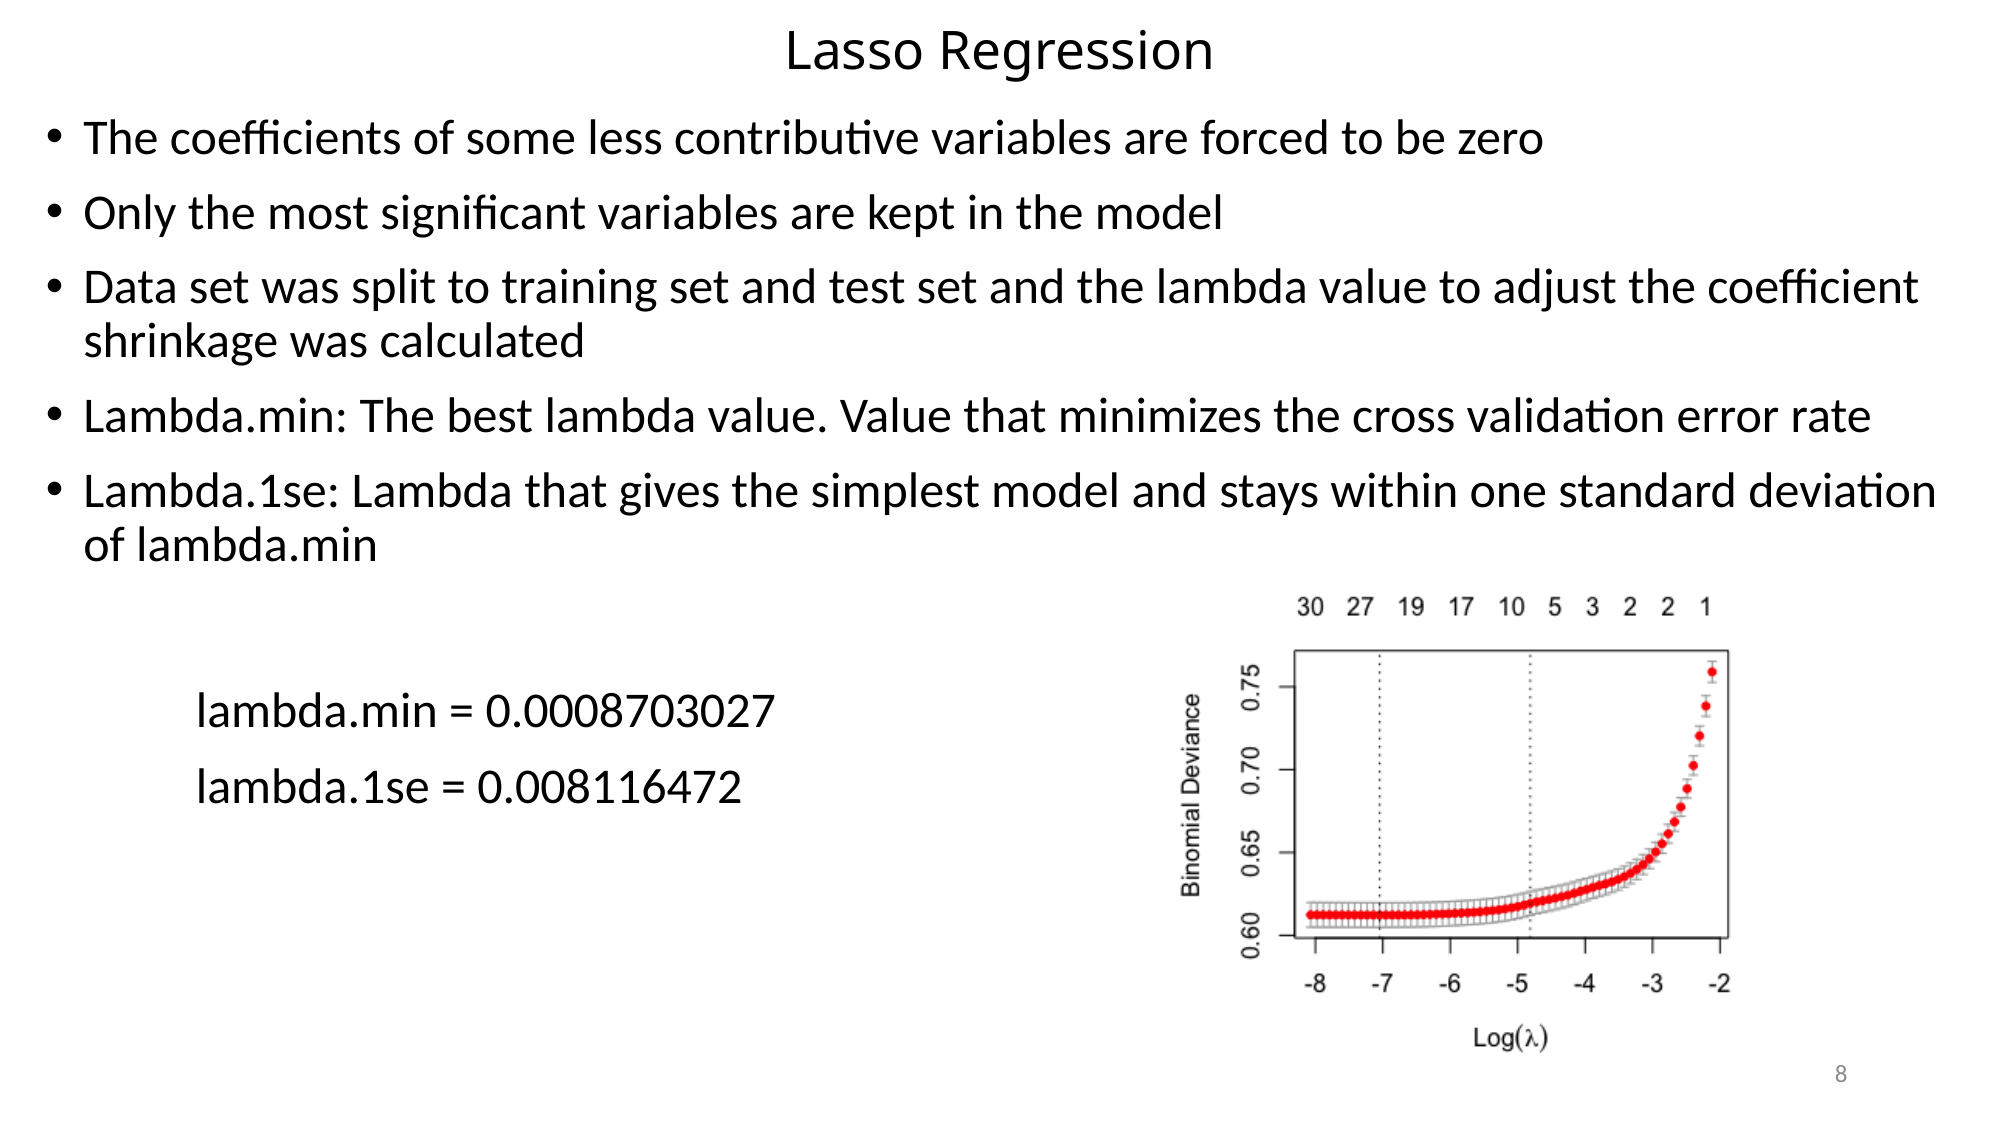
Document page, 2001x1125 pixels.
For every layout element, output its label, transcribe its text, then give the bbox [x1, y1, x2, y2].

list The coefficients of some less contributive variables are forced to be zero Only the most significant variables are kept in the model Data set was split to training set and test set and the lambda value to adjust the coefficient shrinkage was calculated Lambda.min: The best lambda value. Value that minimizes the cross validation error rate Lambda.1se: Lambda that gives the simplest model and stays within one standard deviation of lambda.min lambda.min = 0.0008703027 lambda.1se = 0.008116472 [30, 103, 1966, 1059]
picture [1173, 529, 1791, 1090]
title Lasso Regression [137, 15, 1863, 89]
slide_number 8 [1412, 1042, 1863, 1103]
